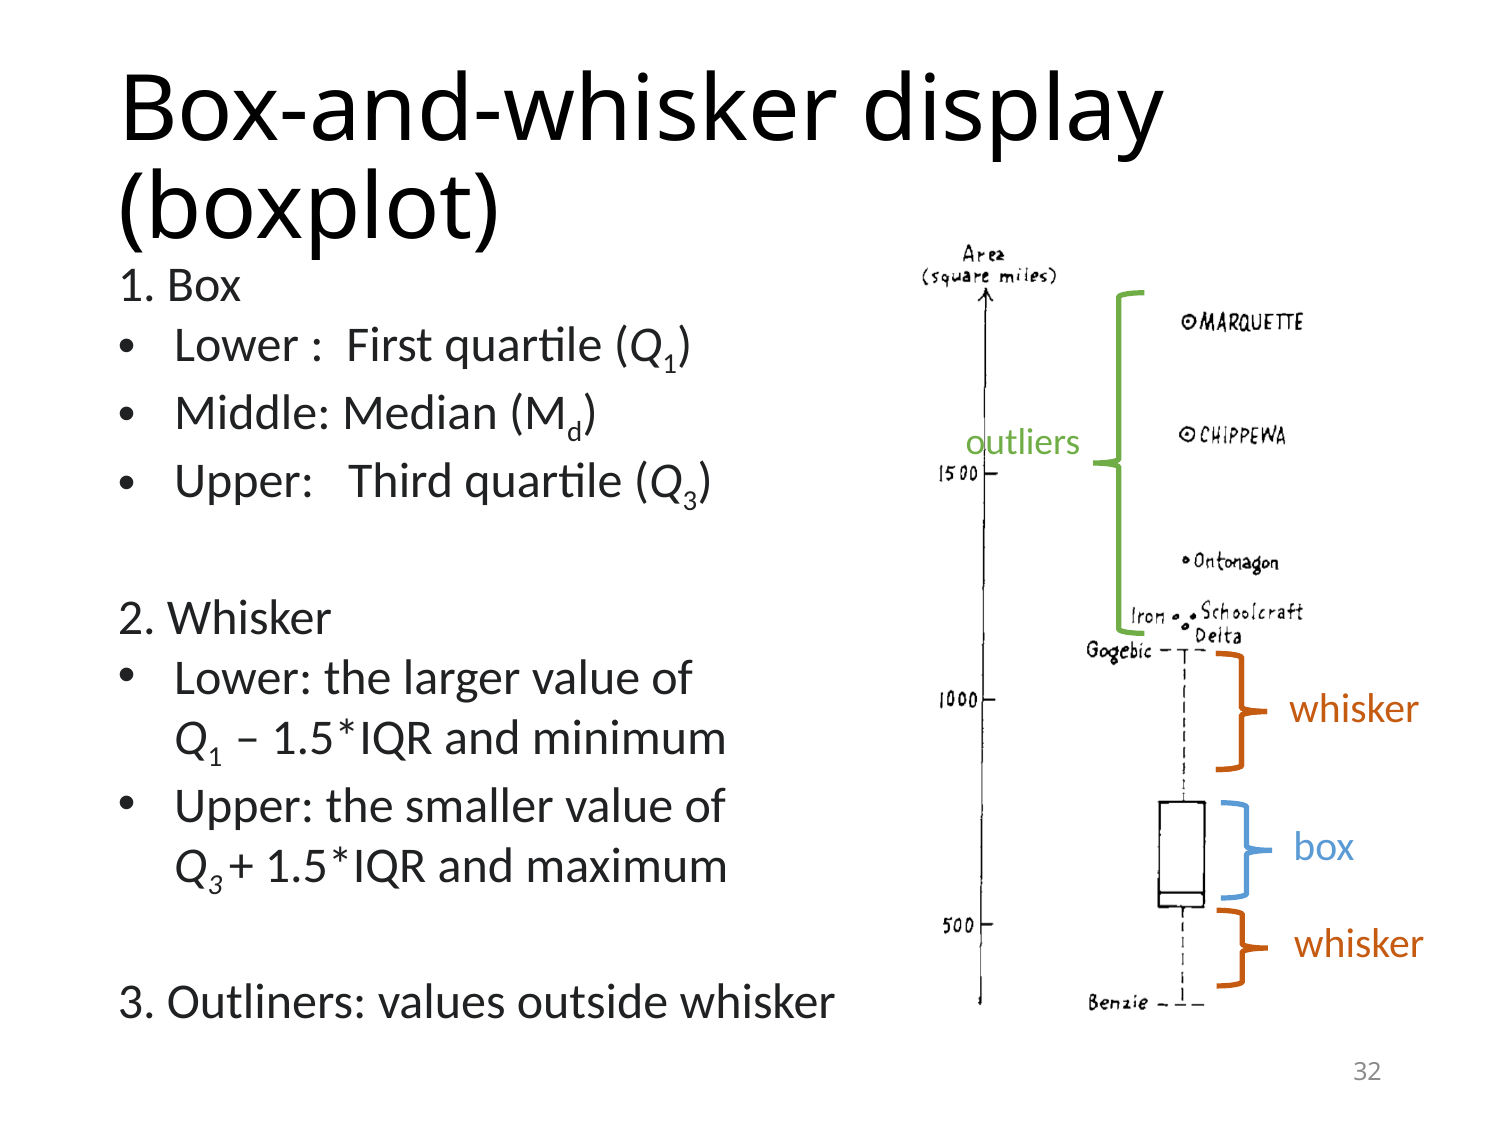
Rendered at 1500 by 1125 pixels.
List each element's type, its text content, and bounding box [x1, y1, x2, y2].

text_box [1216, 908, 1441, 987]
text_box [949, 292, 1145, 634]
slide_number 32 [1059, 1042, 1397, 1103]
picture [872, 201, 1435, 1030]
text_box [1215, 653, 1436, 770]
text_box 1. Box Lower : First quartile (Q1) Middle: Median (Md) Upper: Third quartile (Q3) 2. Whisker Lower: the larger value of Q1 – 1.5*IQR and minimum Upper: the smaller value of Q3 + 1.5*IQR and maximum 3. Outliners: values outside whisker [103, 243, 943, 1125]
title Box-and-whisker display (boxplot) [103, 51, 1397, 243]
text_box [1220, 802, 1370, 899]
